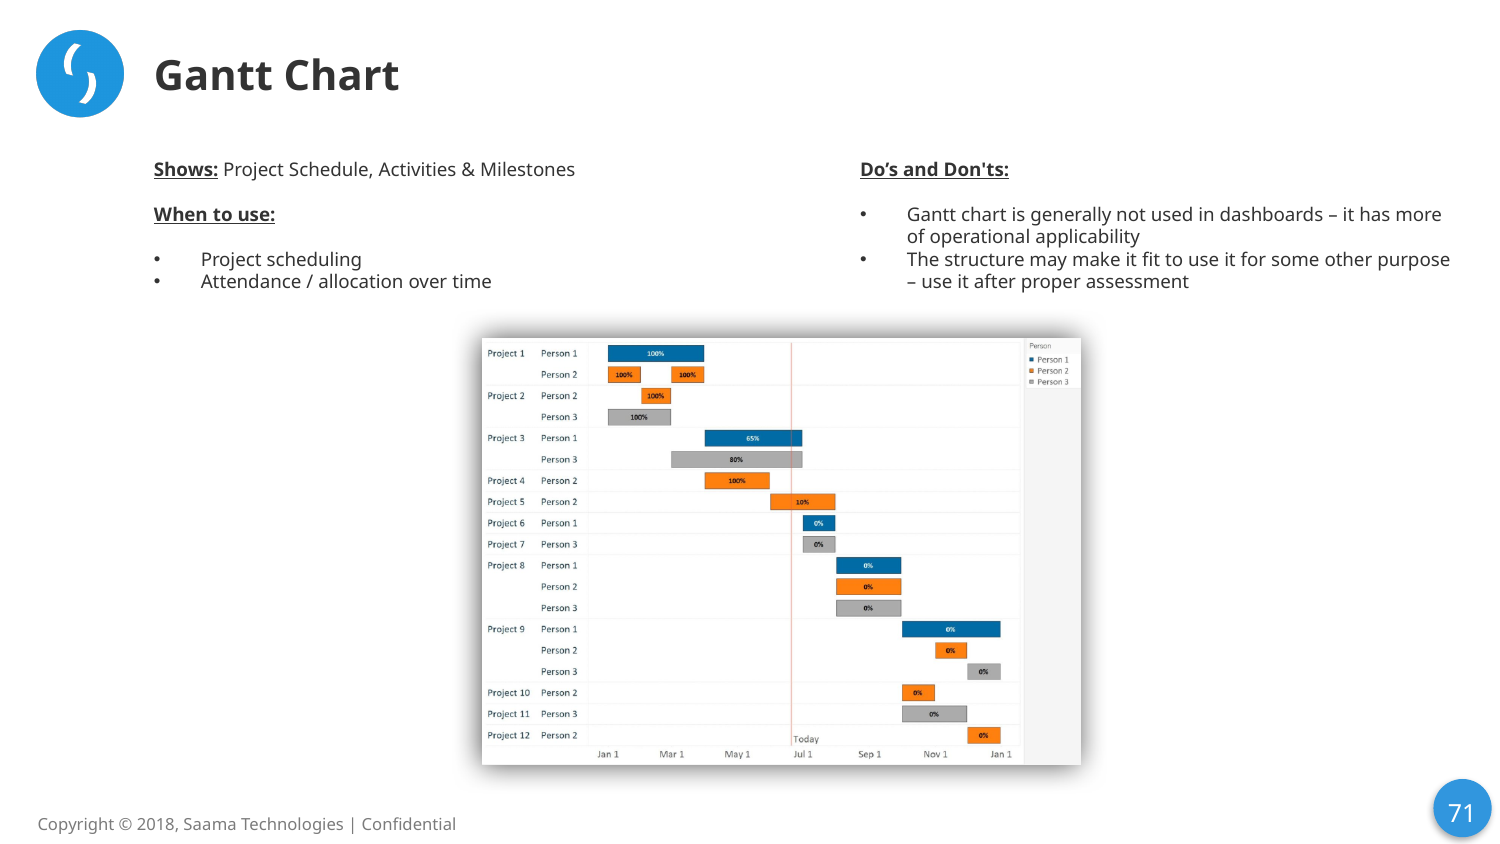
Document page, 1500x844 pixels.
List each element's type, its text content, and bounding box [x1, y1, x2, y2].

picture [34, 29, 125, 119]
list Do’s and Don'ts: Gantt chart is generally not used in dashboards – it has more of operational applicability The structure may make it fit to use it for some other purpose – use it after proper assessment [844, 149, 1468, 379]
list Shows: Project Schedule, Activities & Milestones When to use: Project scheduling Attendance / allocation over time [138, 149, 762, 458]
title Gantt Chart [138, 20, 1425, 128]
picture [481, 338, 1081, 766]
